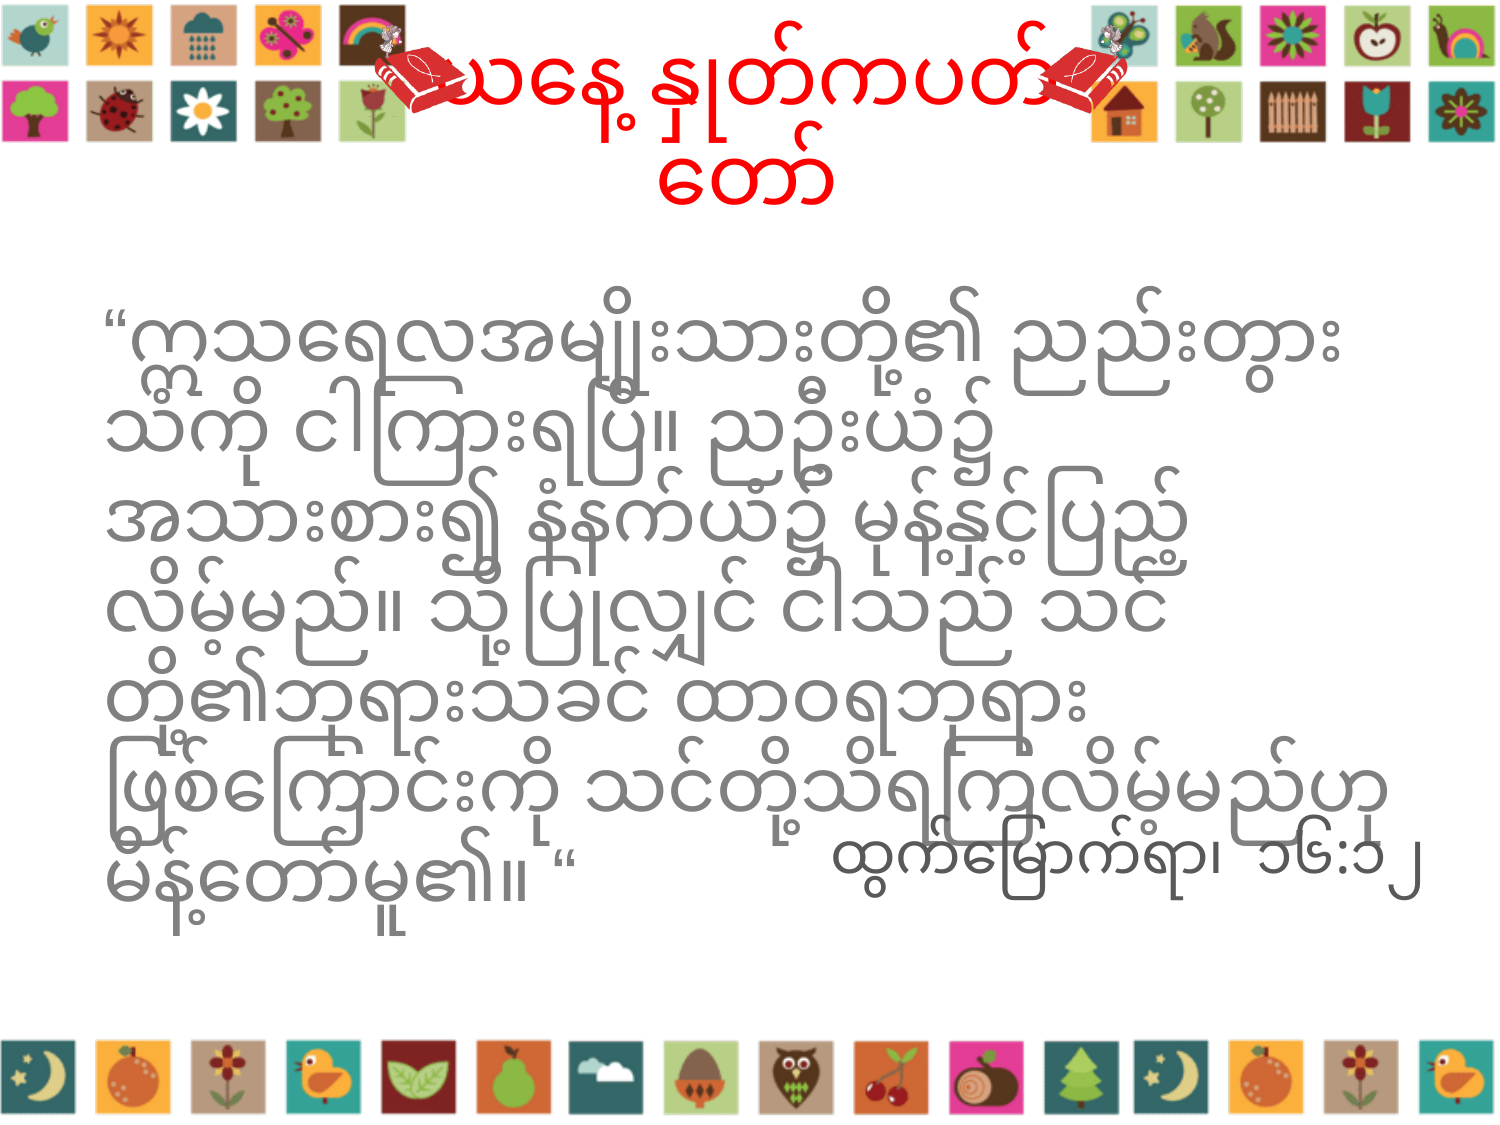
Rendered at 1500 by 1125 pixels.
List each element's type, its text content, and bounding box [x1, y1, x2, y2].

text_box “ဣသရေလအမျိုးသားတို့၏ ညည်းတွားသံကို ငါကြားရပြီ။ ညဦးယံ၌ အသားစား၍ နံနက်ယံ၌ မုန့်နှင့်ပြည့်လိမ့်မည်။ သို့ပြုလျှင် ငါသည် သင်တို့၏ဘုရားသခင် ထာဝရဘုရားဖြစ်ကြောင်းကို သင်တို့သိရကြလိမ့်မည်ဟု မိန့်တော်မူ၏။ “ [88, 278, 1436, 924]
picture [0, 3, 500, 150]
text_box ထွက်မြောက်ရာ၊ ၁၆:၁၂ [808, 807, 1441, 893]
text_box ယနေ့ နှုတ်ကပတ်တော် [414, 13, 1080, 229]
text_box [0, 1028, 1500, 1118]
picture [1005, 3, 1500, 150]
